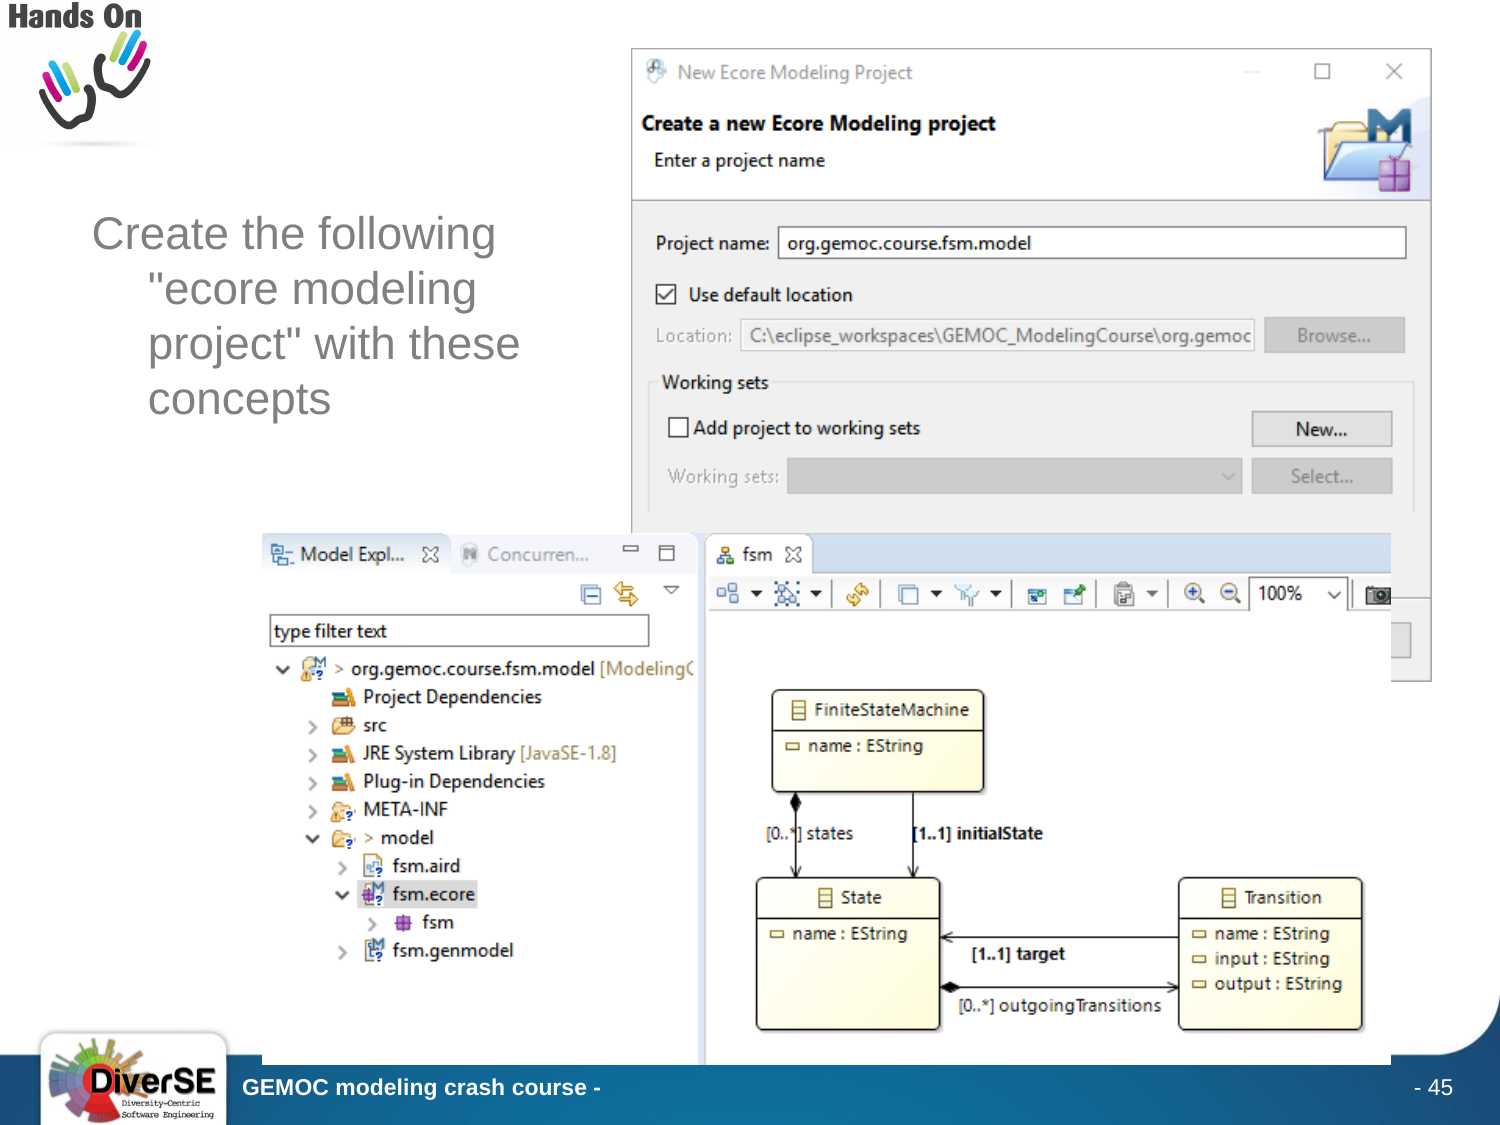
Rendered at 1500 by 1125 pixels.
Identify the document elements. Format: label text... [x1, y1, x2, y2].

list Create the following "ecore modeling project" with these concepts [76, 196, 585, 1000]
footer GEMOC modeling crash course - [242, 1064, 1078, 1110]
picture [0, 47, 1500, 1125]
picture [0, 0, 154, 150]
slide_number - 45 [1413, 1064, 1500, 1110]
